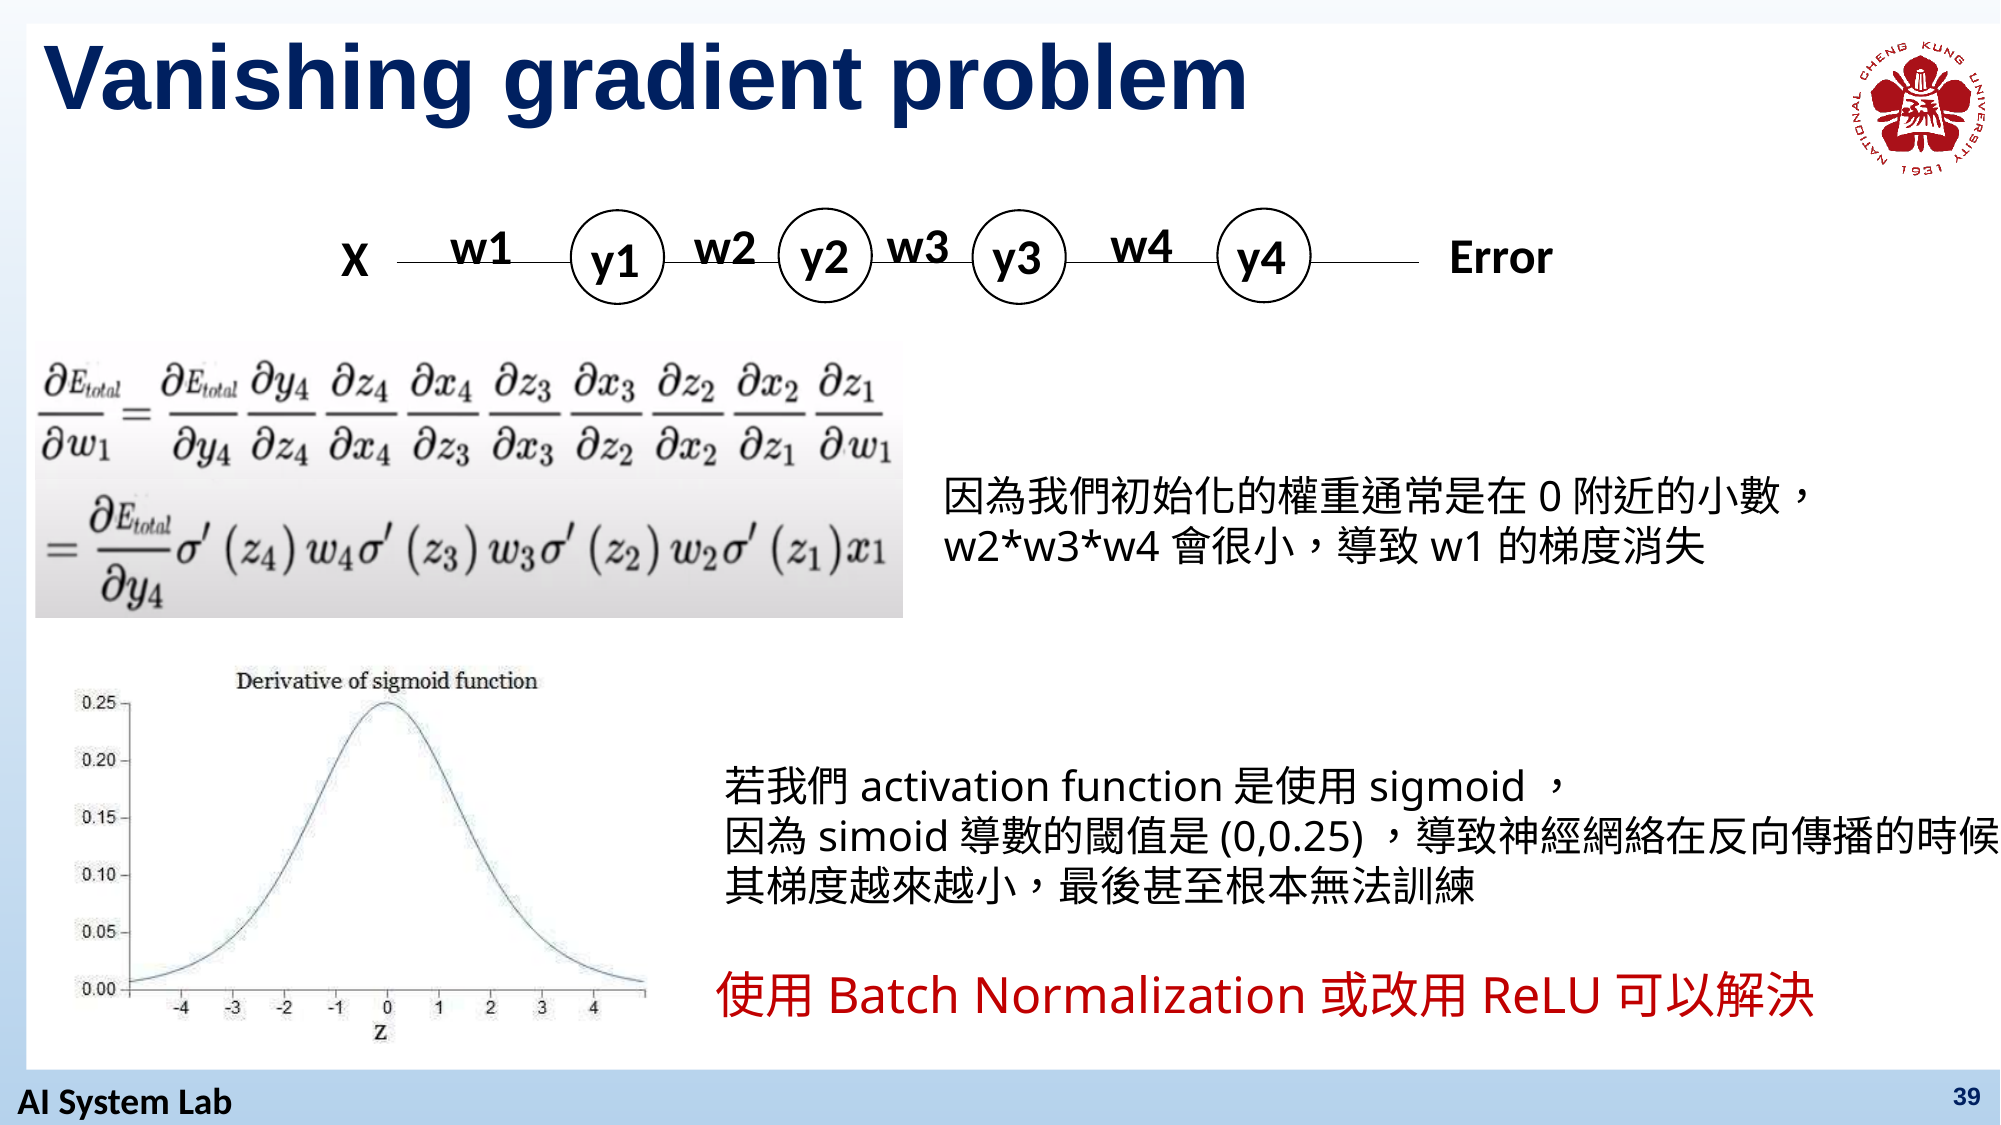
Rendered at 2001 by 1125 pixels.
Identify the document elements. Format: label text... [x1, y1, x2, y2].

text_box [35, 341, 903, 618]
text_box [326, 204, 1591, 304]
text_box 若我們activation function是使用sigmoid， 因為simoid導數的閾值是(0,0.25)，導致神經網絡在反向傳播的時候， 其梯度越來越小，最後甚至根本無法訓練 [712, 752, 2000, 918]
picture [28, 643, 712, 1064]
text_box 因為我們初始化的權重通常是在0附近的小數， w2*w3*w4會很小，導致w1的梯度消失 [928, 461, 1838, 577]
title Vanishing gradient problem [29, 22, 1727, 178]
text_box 使用Batch Normalization或改用ReLU可以解決 [712, 955, 1830, 1031]
slide_number 39 [1546, 1065, 1997, 1125]
picture [1847, 38, 1987, 180]
